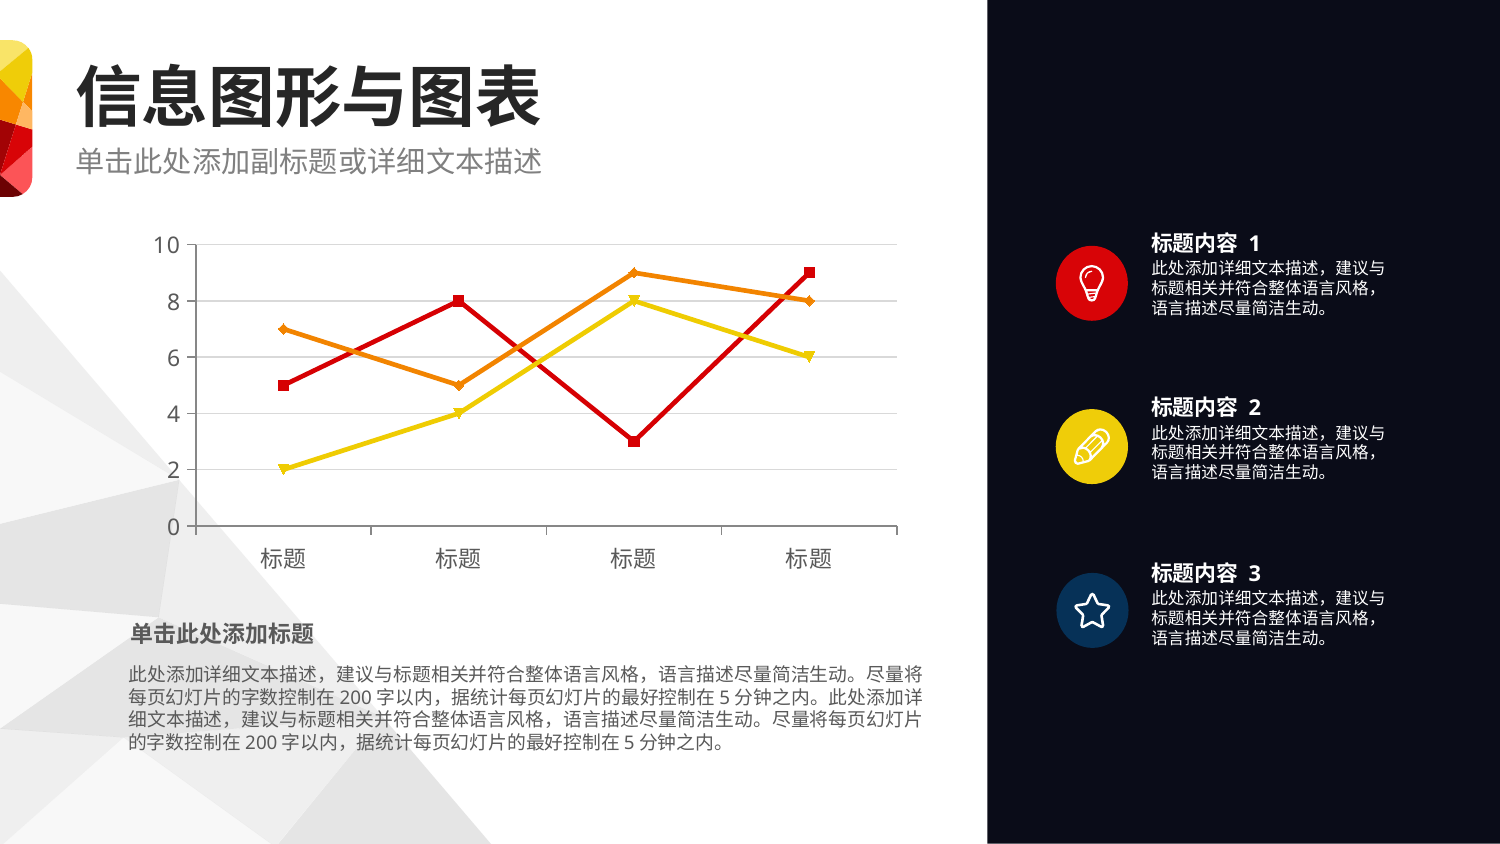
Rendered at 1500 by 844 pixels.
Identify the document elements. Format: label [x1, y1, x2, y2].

text_box [1136, 551, 1413, 657]
text_box [74, 63, 863, 176]
text_box [0, 39, 33, 198]
text_box [113, 611, 938, 762]
chart [137, 221, 913, 581]
text_box [1055, 245, 1129, 321]
text_box [1136, 221, 1413, 327]
text_box [1056, 572, 1129, 649]
text_box [985, 0, 1500, 844]
text_box [1055, 408, 1129, 485]
text_box [1136, 385, 1413, 492]
